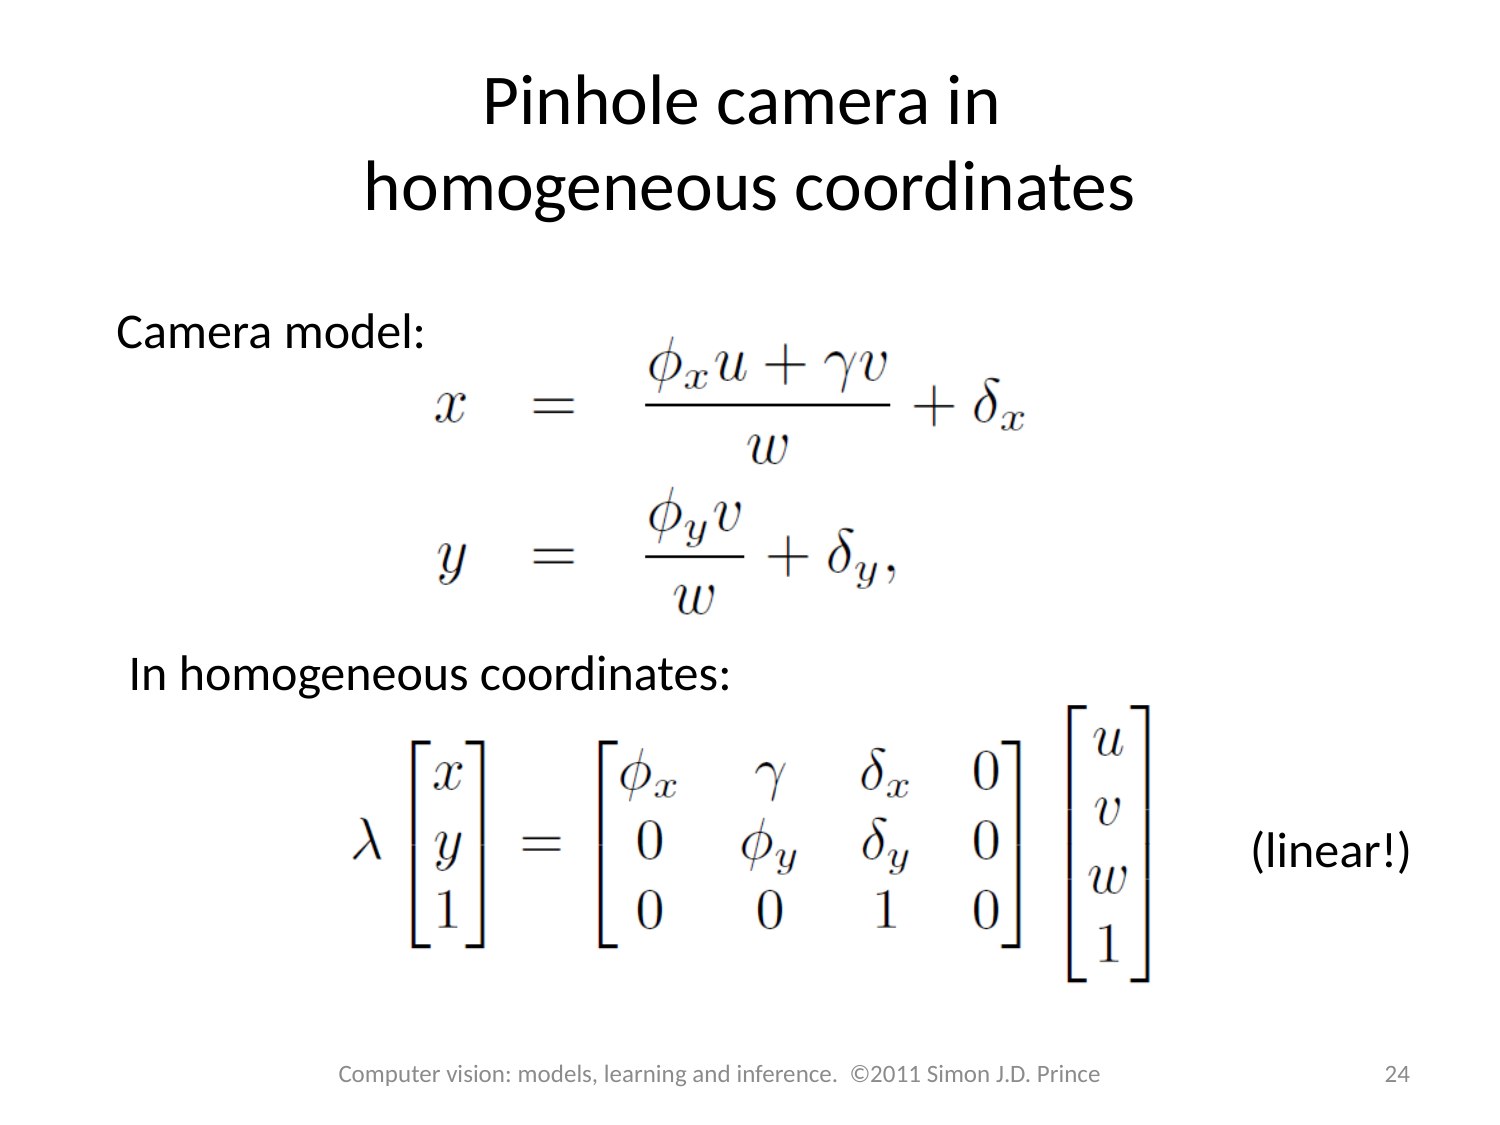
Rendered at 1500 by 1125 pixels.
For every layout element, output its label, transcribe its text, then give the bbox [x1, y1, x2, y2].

text_box (linear!) [1235, 810, 1428, 886]
picture [336, 703, 1164, 990]
text_box In homogeneous coordinates: [114, 633, 747, 709]
text_box Camera model: [101, 290, 442, 366]
slide_number 24 [1140, 1042, 1425, 1103]
title Pinhole camera in homogeneous coordinates [75, 45, 1425, 233]
footer Computer vision: models, learning and inference. ©2011 Simon J.D. Prince [301, 1042, 1140, 1103]
picture [430, 326, 1035, 632]
